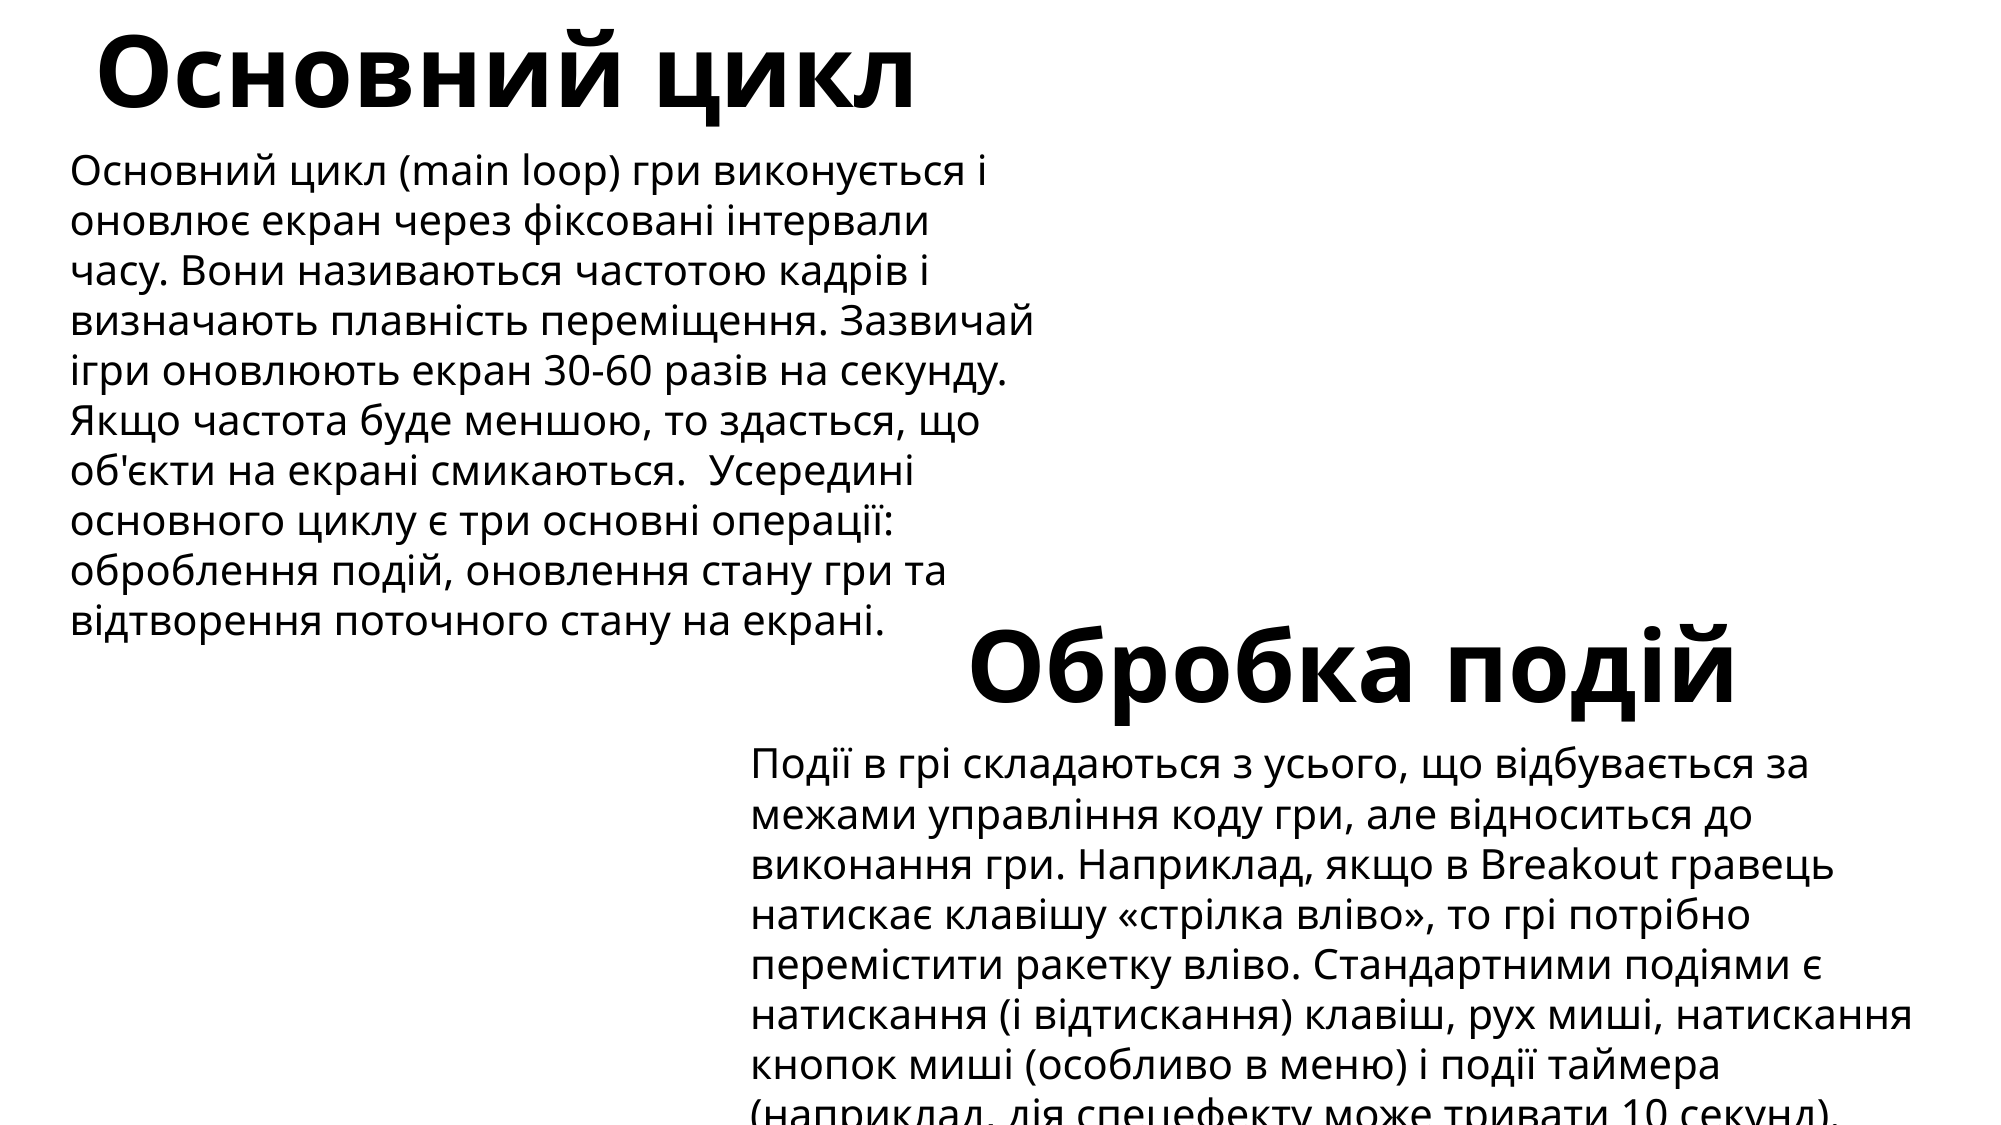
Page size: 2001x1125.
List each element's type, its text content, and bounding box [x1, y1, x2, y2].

text_box Основний цикл (main loop) гри виконується і оновлює екран через фіксовані інтервали часу. Вони називаються частотою кадрів і визначають плавність переміщення. Зазвичай ігри оновлюють екран 30-60 разів на секунду. Якщо частота буде меншою, то здасться, що об'єкти на екрані смикаються. Усередині основного циклу є три основні операції: оброблення подій, оновлення стану гри та відтворення поточного стану на екрані. [54, 136, 1055, 652]
text_box Події в грі складаються з усього, що відбувається за межами управління коду гри, але відноситься до виконання гри. Наприклад, якщо в Breakout гравець натискає клавішу «стрілка вліво», то грі потрібно перемістити ракетку вліво. Стандартними подіями є натискання (і відтискання) клавіш, рух миші, натискання кнопок миші (особливо в меню) і події таймера (наприклад, дія спецефекту може тривати 10 секунд). [735, 729, 1971, 1125]
text_box Основний цикл [0, 0, 1015, 135]
text_box Обробка подій [845, 594, 1861, 729]
